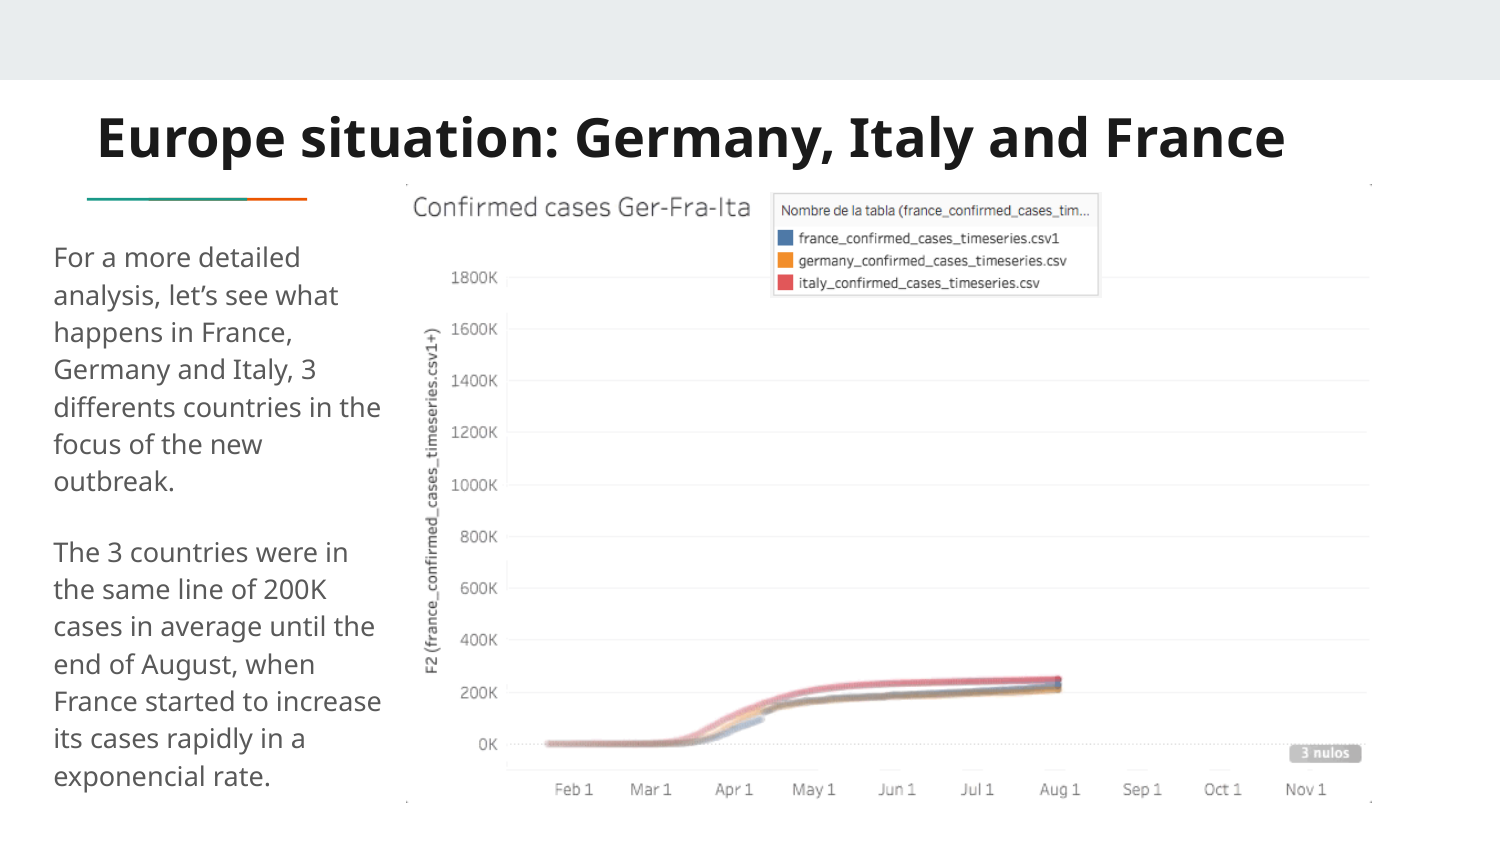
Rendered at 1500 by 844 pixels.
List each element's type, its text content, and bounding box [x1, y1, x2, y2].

title Europe situation: Germany, Italy and France [81, 88, 1344, 176]
picture [405, 184, 1372, 803]
list For a more detailed analysis, let’s see what happens in France, Germany and Italy, 3 differents countries in the focus of the new outbreak. The 3 countries were in the same line of 200K cases in average until the end of August, when France started to increase its cases rapidly in a exponencial rate. [38, 220, 400, 592]
